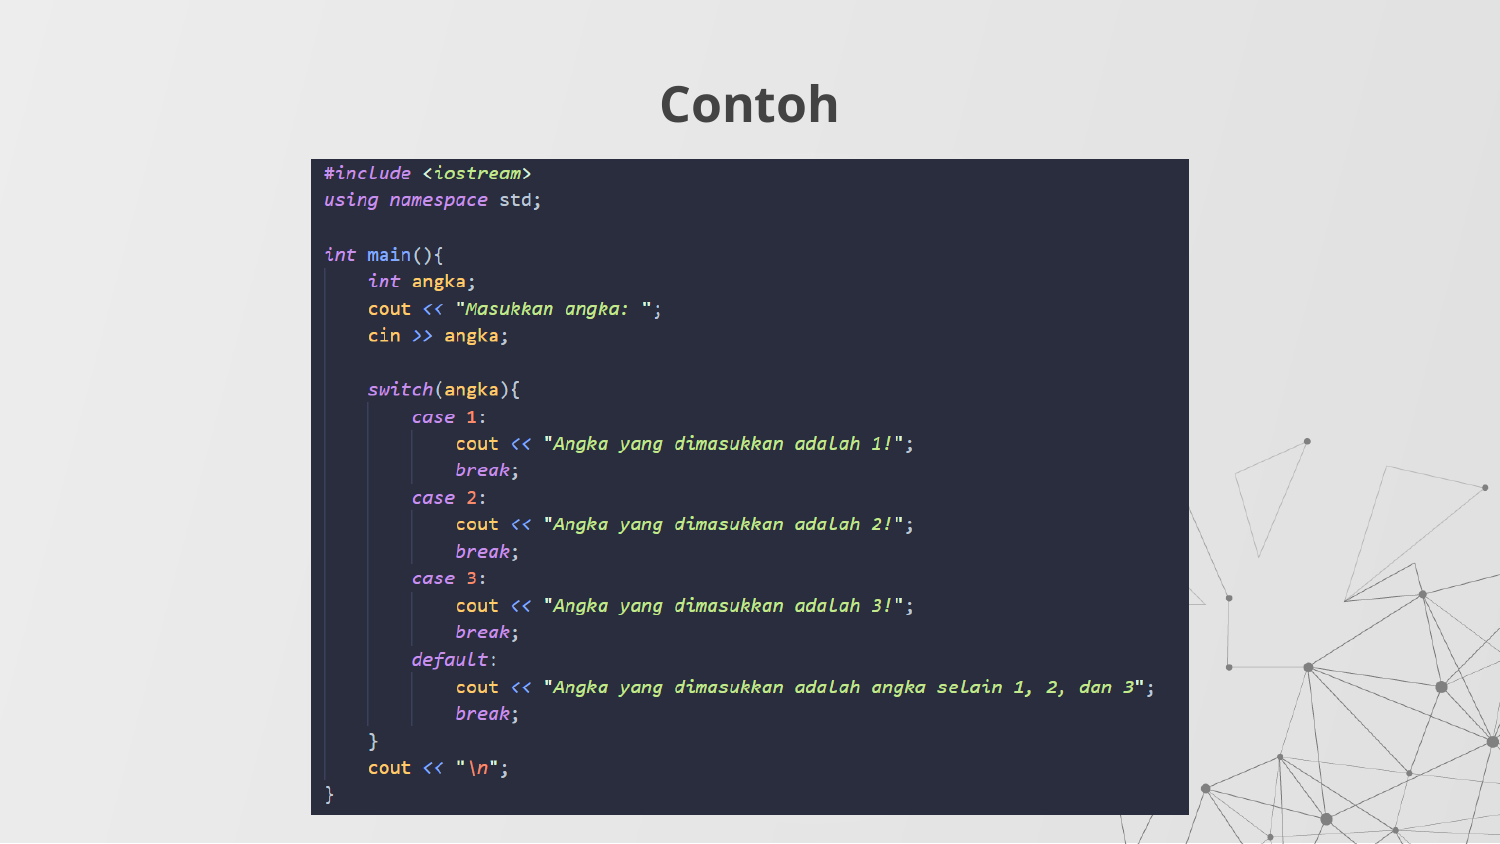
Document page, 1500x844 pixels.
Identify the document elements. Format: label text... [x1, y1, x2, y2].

title Contoh [322, 57, 1178, 157]
picture [0, 0, 1500, 844]
